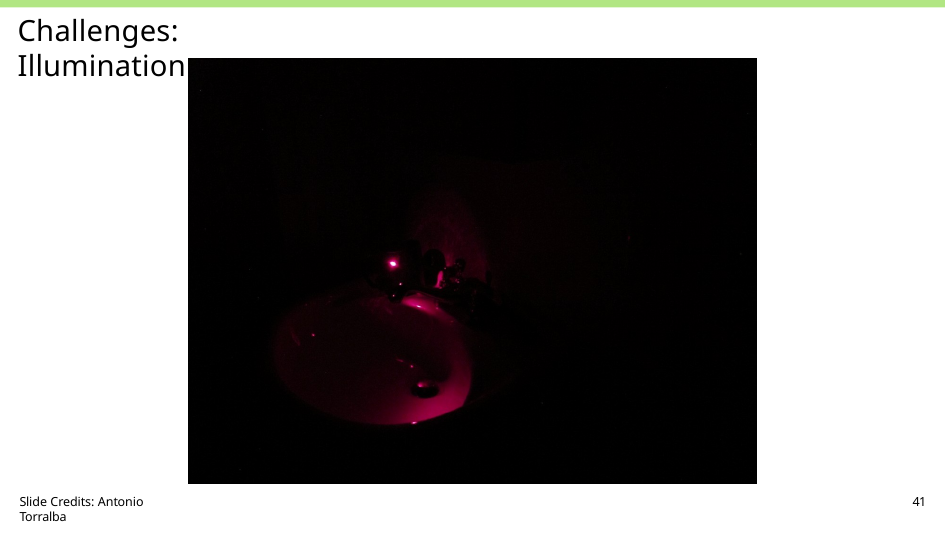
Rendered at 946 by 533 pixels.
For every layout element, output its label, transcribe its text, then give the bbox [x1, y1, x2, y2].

text_box Challenges: Illumination [15, 9, 332, 83]
picture [188, 57, 757, 485]
text_box 41 [910, 491, 928, 509]
text_box Slide Credits: Antonio Torralba [17, 491, 186, 524]
